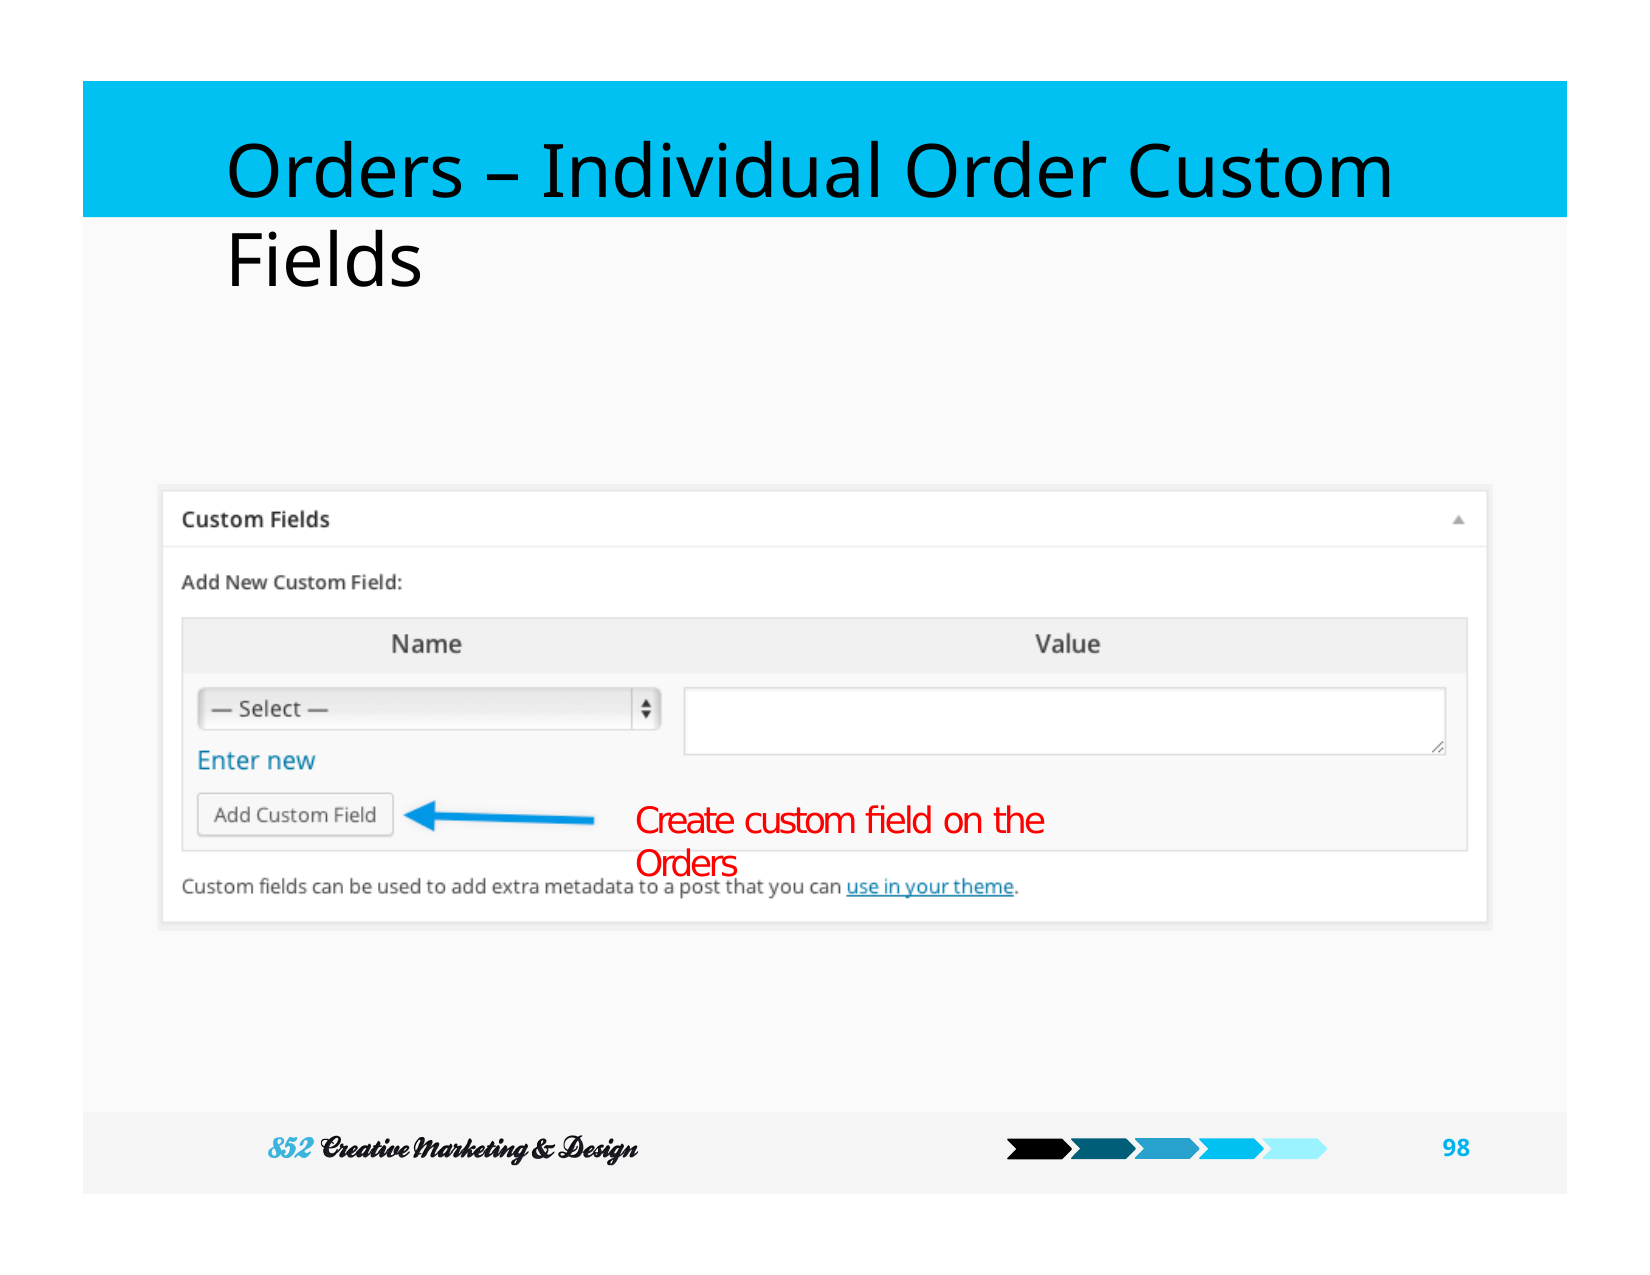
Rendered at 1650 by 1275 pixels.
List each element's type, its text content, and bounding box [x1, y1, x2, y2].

text_box [1071, 1139, 1136, 1159]
text_box [1007, 1139, 1072, 1159]
text_box [1263, 1139, 1327, 1159]
text_box [1199, 1139, 1264, 1159]
title Orders – Individual Order Custom Fields [223, 121, 1426, 337]
text_box [1135, 1138, 1199, 1159]
text_box Create custom ﬁeld on the Orders [632, 794, 1146, 885]
text_box [157, 484, 1493, 931]
slide_number 100 [1438, 1129, 1484, 1275]
picture [257, 1124, 645, 1173]
